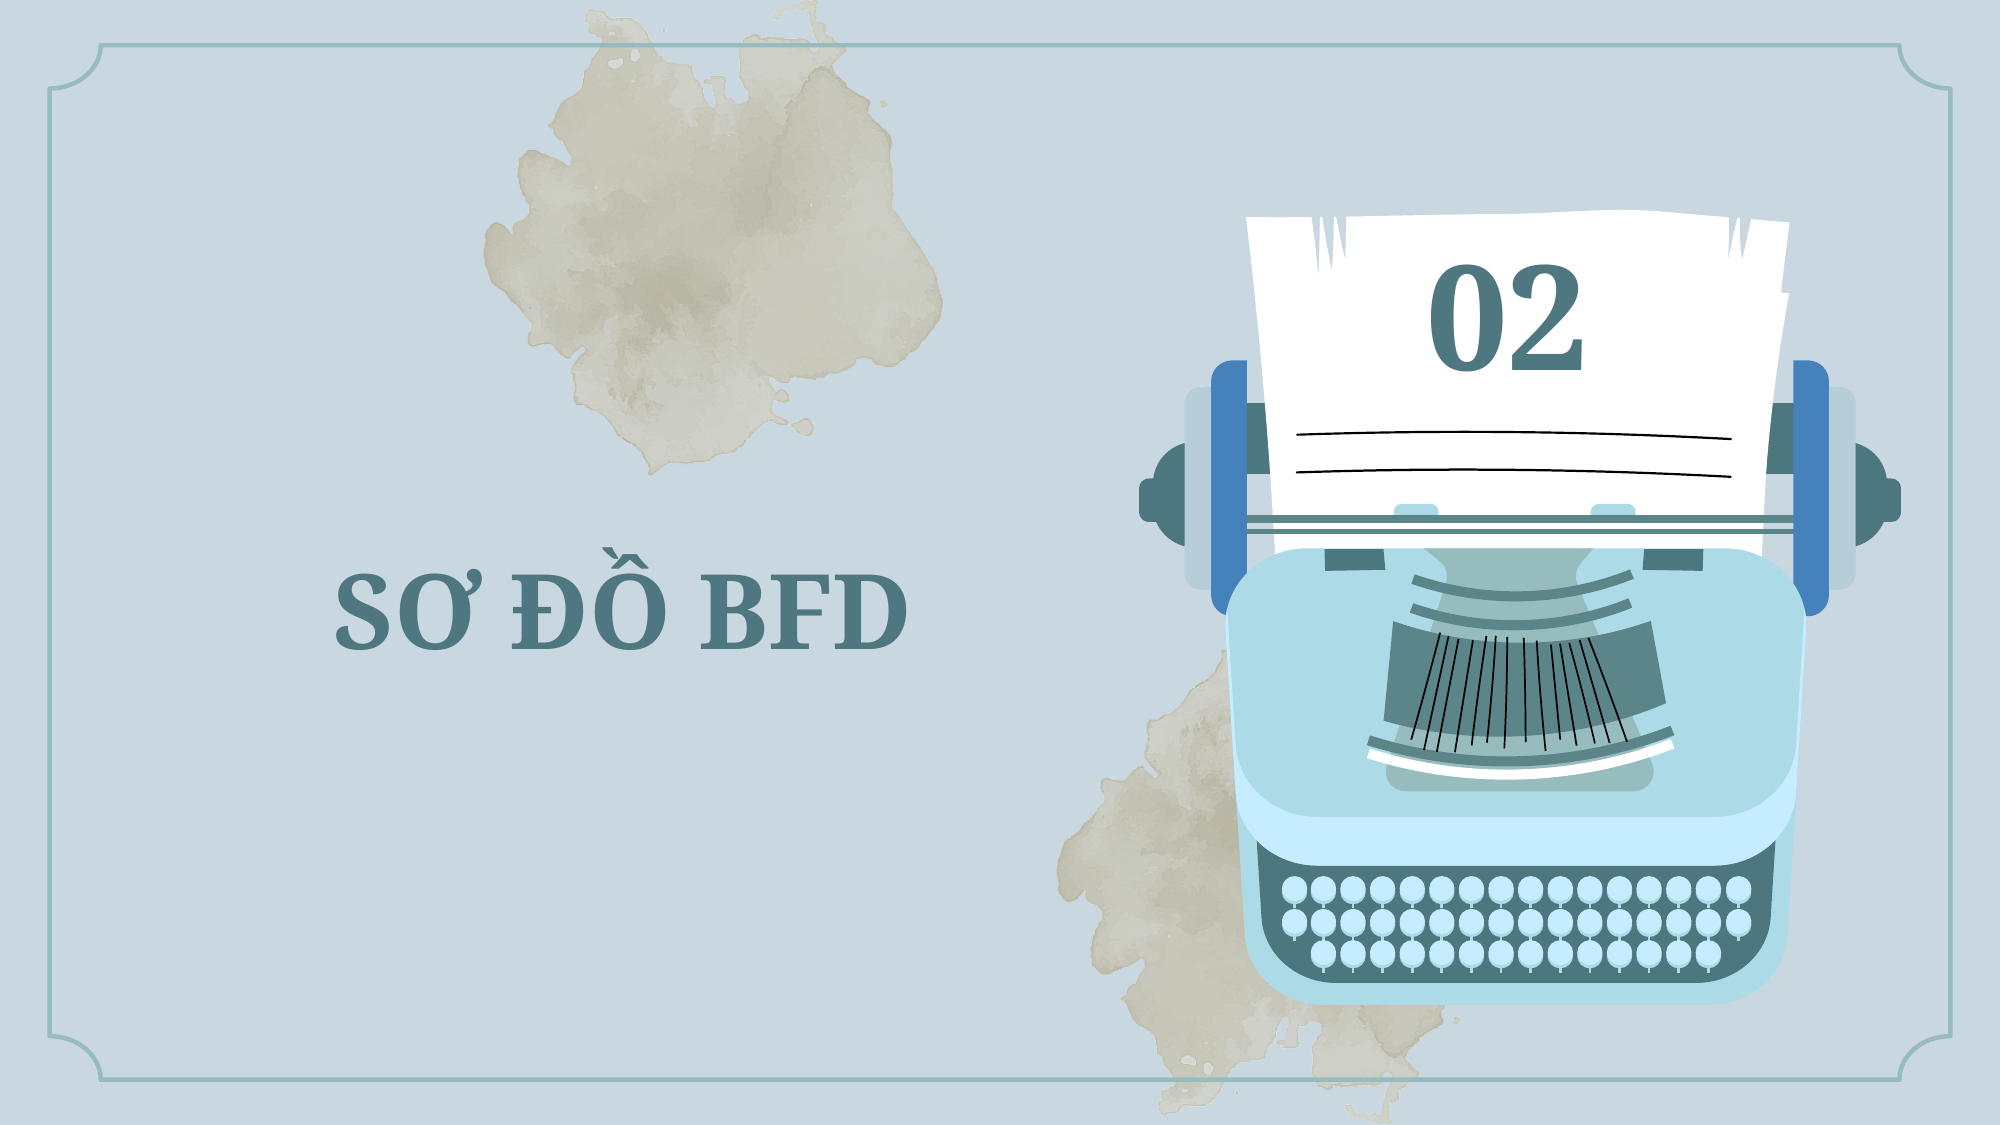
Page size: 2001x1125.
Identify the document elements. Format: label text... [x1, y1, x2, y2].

title SƠ ĐỒ BFD [103, 530, 1133, 645]
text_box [1138, 209, 1902, 1006]
